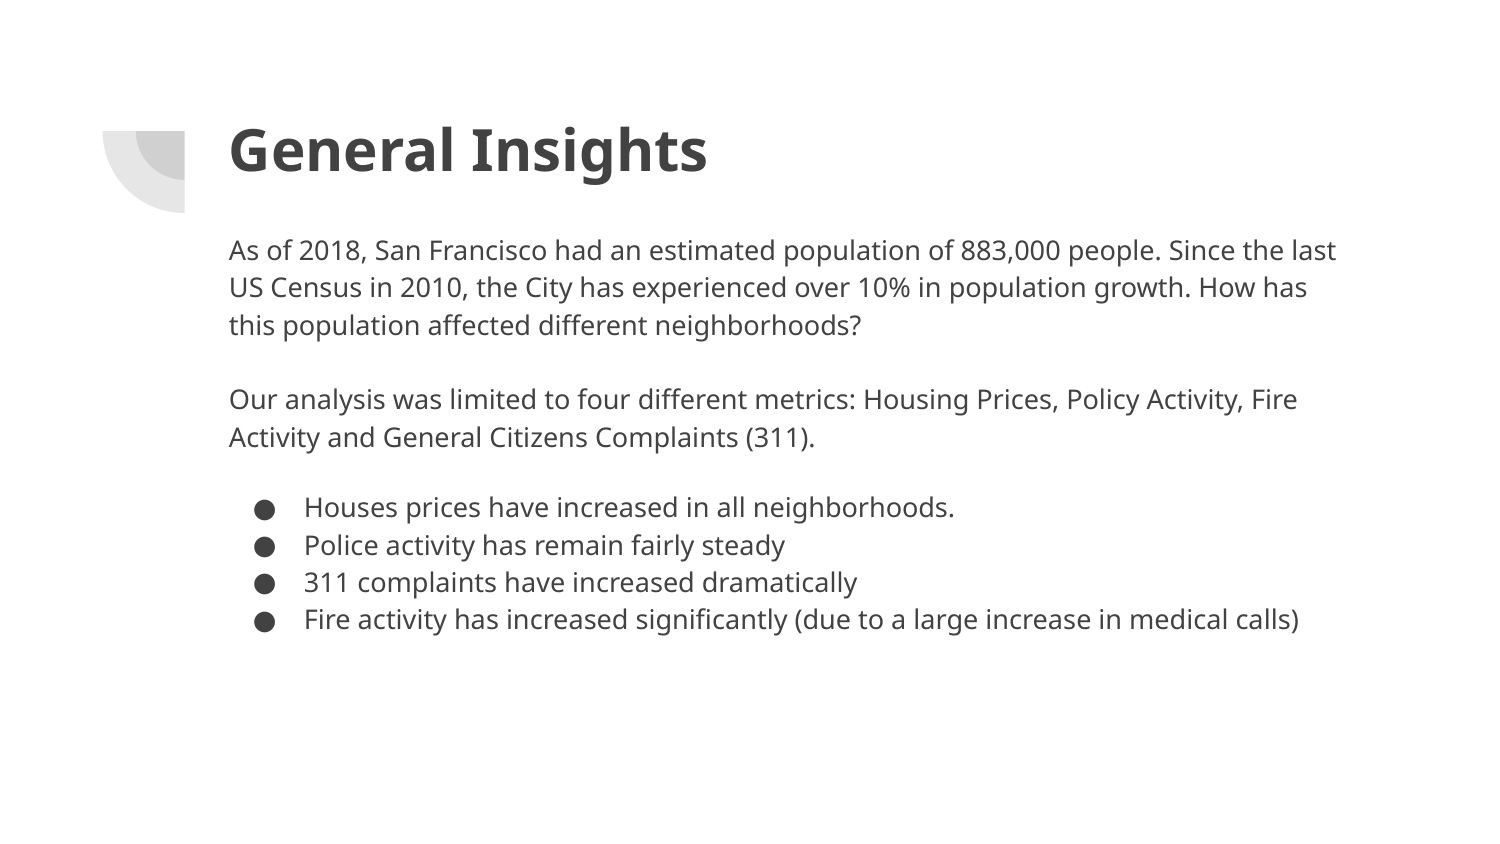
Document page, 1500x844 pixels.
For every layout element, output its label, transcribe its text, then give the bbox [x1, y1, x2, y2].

list As of 2018, San Francisco had an estimated population of 883,000 people. Since the last US Census in 2010, the City has experienced over 10% in population growth. How has this population affected different neighborhoods? Our analysis was limited to four different metrics: Housing Prices, Policy Activity, Fire Activity and General Citizens Complaints (311). Houses prices have increased in all neighborhoods. Police activity has remain fairly steady 311 complaints have increased dramatically Fire activity has increased significantly (due to a large increase in medical calls) [213, 213, 1368, 744]
title General Insights [213, 98, 1368, 213]
